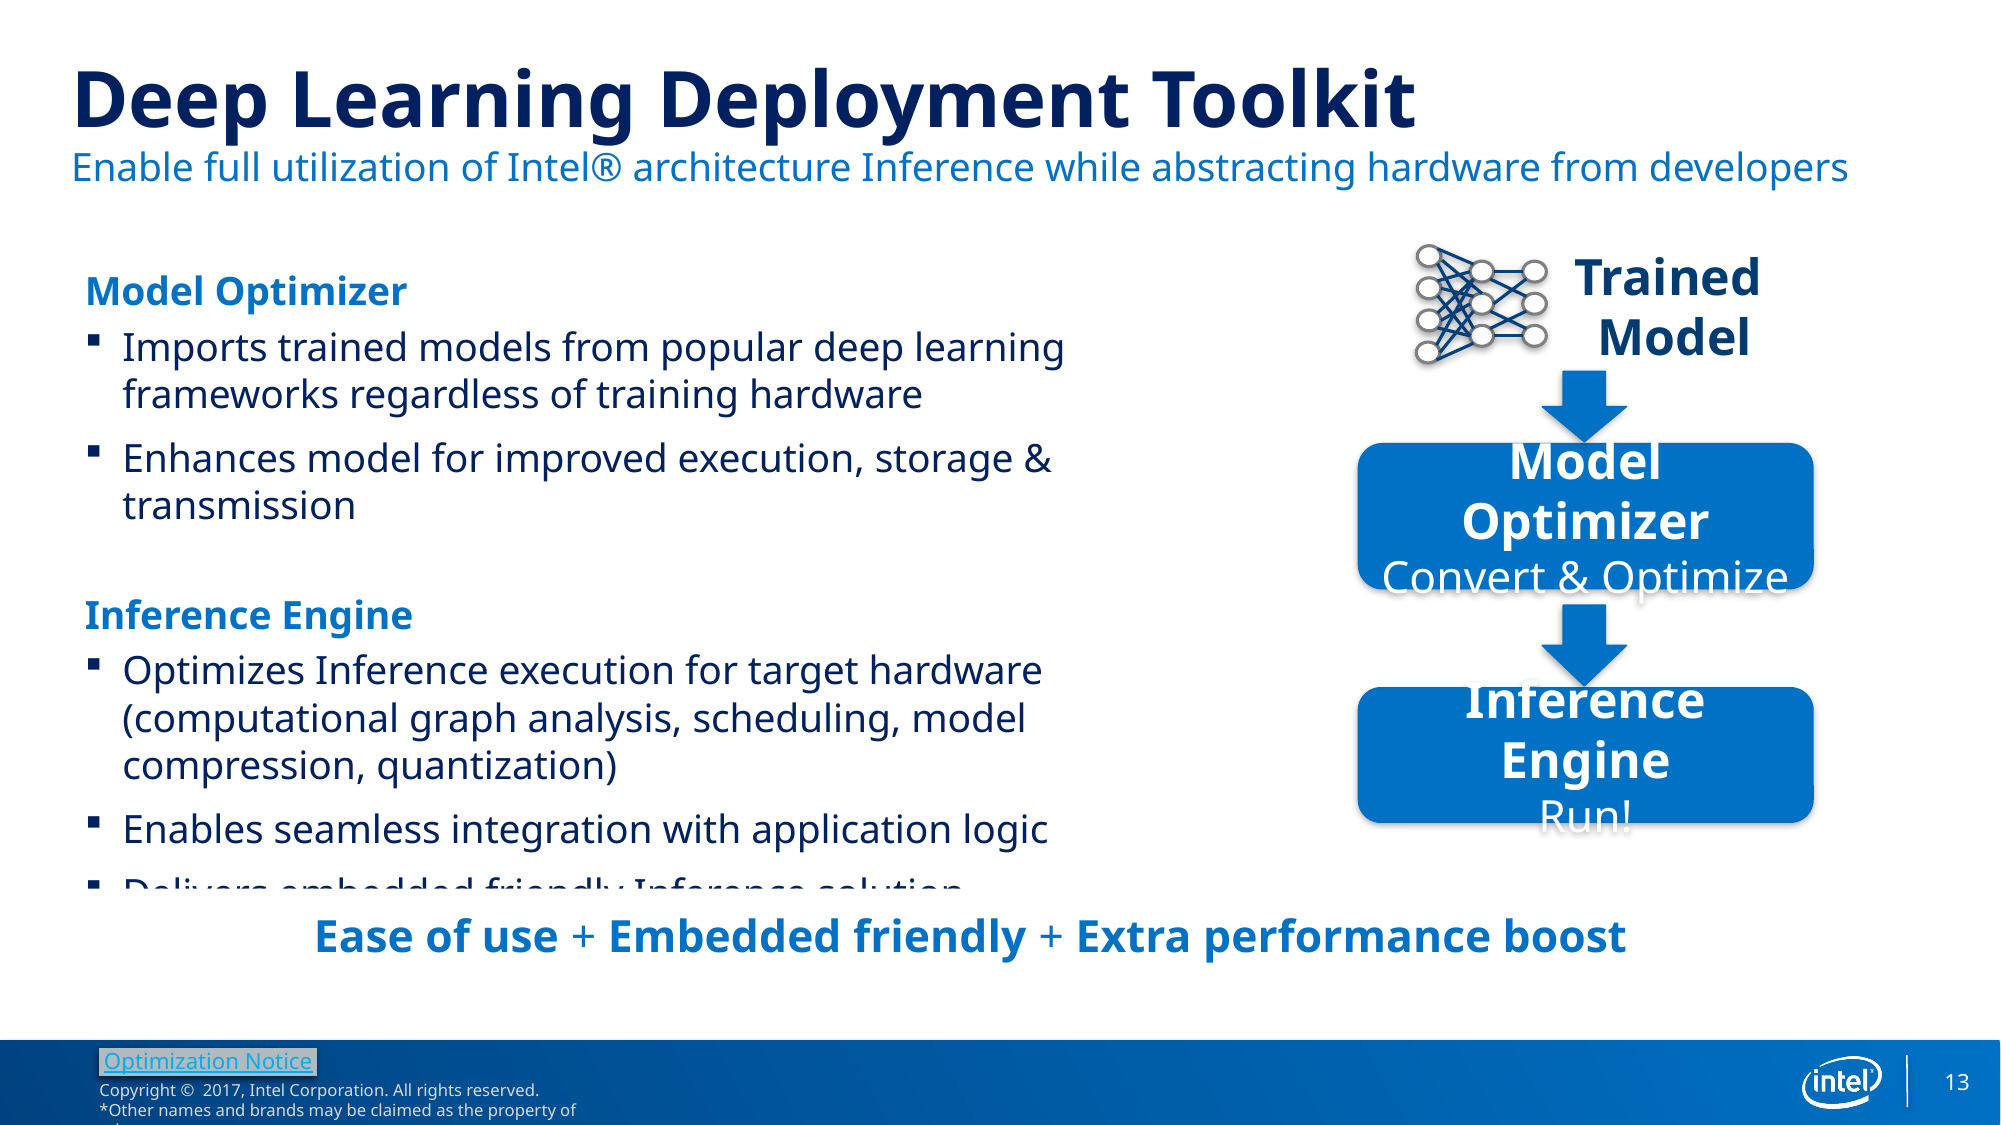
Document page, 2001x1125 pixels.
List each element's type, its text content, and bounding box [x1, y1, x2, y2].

text_box Ease of use + Embedded friendly + Extra performance boost [68, 886, 1874, 984]
text_box Model Optimizer Convert & Optimize [1357, 442, 1814, 590]
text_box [1415, 245, 1547, 364]
text_box Trained Model [1574, 245, 1776, 366]
title Deep Learning Deployment Toolkit Enable full utilization of Intel® architecture Inference while abstracting hardware from developers [71, 49, 1872, 201]
slide_number 13 [1907, 1053, 1970, 1114]
text_box Inference Engine Run! [1357, 687, 1814, 823]
text_box [1541, 370, 1628, 443]
picture [1802, 1056, 1882, 1109]
list Model Optimizer Imports trained models from popular deep learning frameworks regardless of training hardware Enhances model for improved execution, storage & transmission Inference Engine Optimizes Inference execution for target hardware (computational graph analysis, scheduling, model compression, quantization) Enables seamless integration with application logic Delivers embedded friendly Inference solution [84, 266, 1263, 886]
text_box [1541, 604, 1628, 687]
